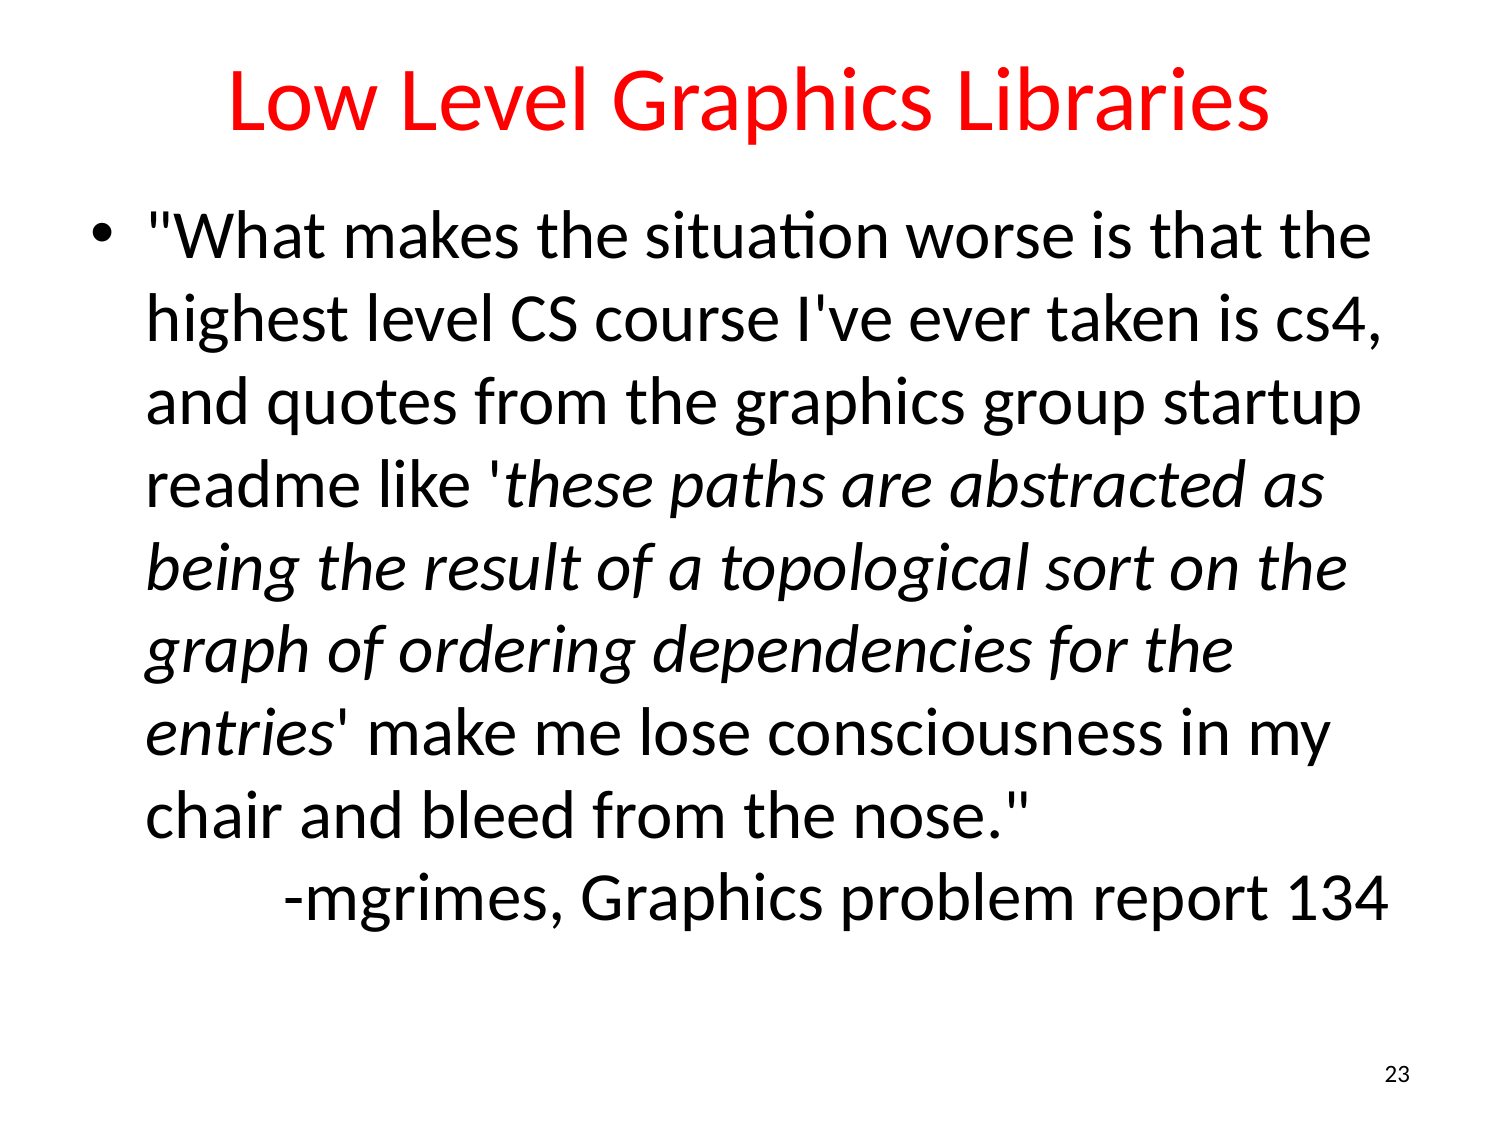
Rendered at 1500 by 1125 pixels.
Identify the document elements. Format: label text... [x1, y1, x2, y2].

title Low Level Graphics Libraries [75, 0, 1425, 182]
slide_number 23 [1074, 1042, 1425, 1103]
list "What makes the situation worse is that the highest level CS course I've ever taken is cs4, and quotes from the graphics group startup readme like 'these paths are abstracted as being the result of a topological sort on the graph of ordering dependencies for the entries' make me lose consciousness in my chair and bleed from the nose." -mgrimes, Graphics problem report 134 [75, 182, 1425, 1038]
